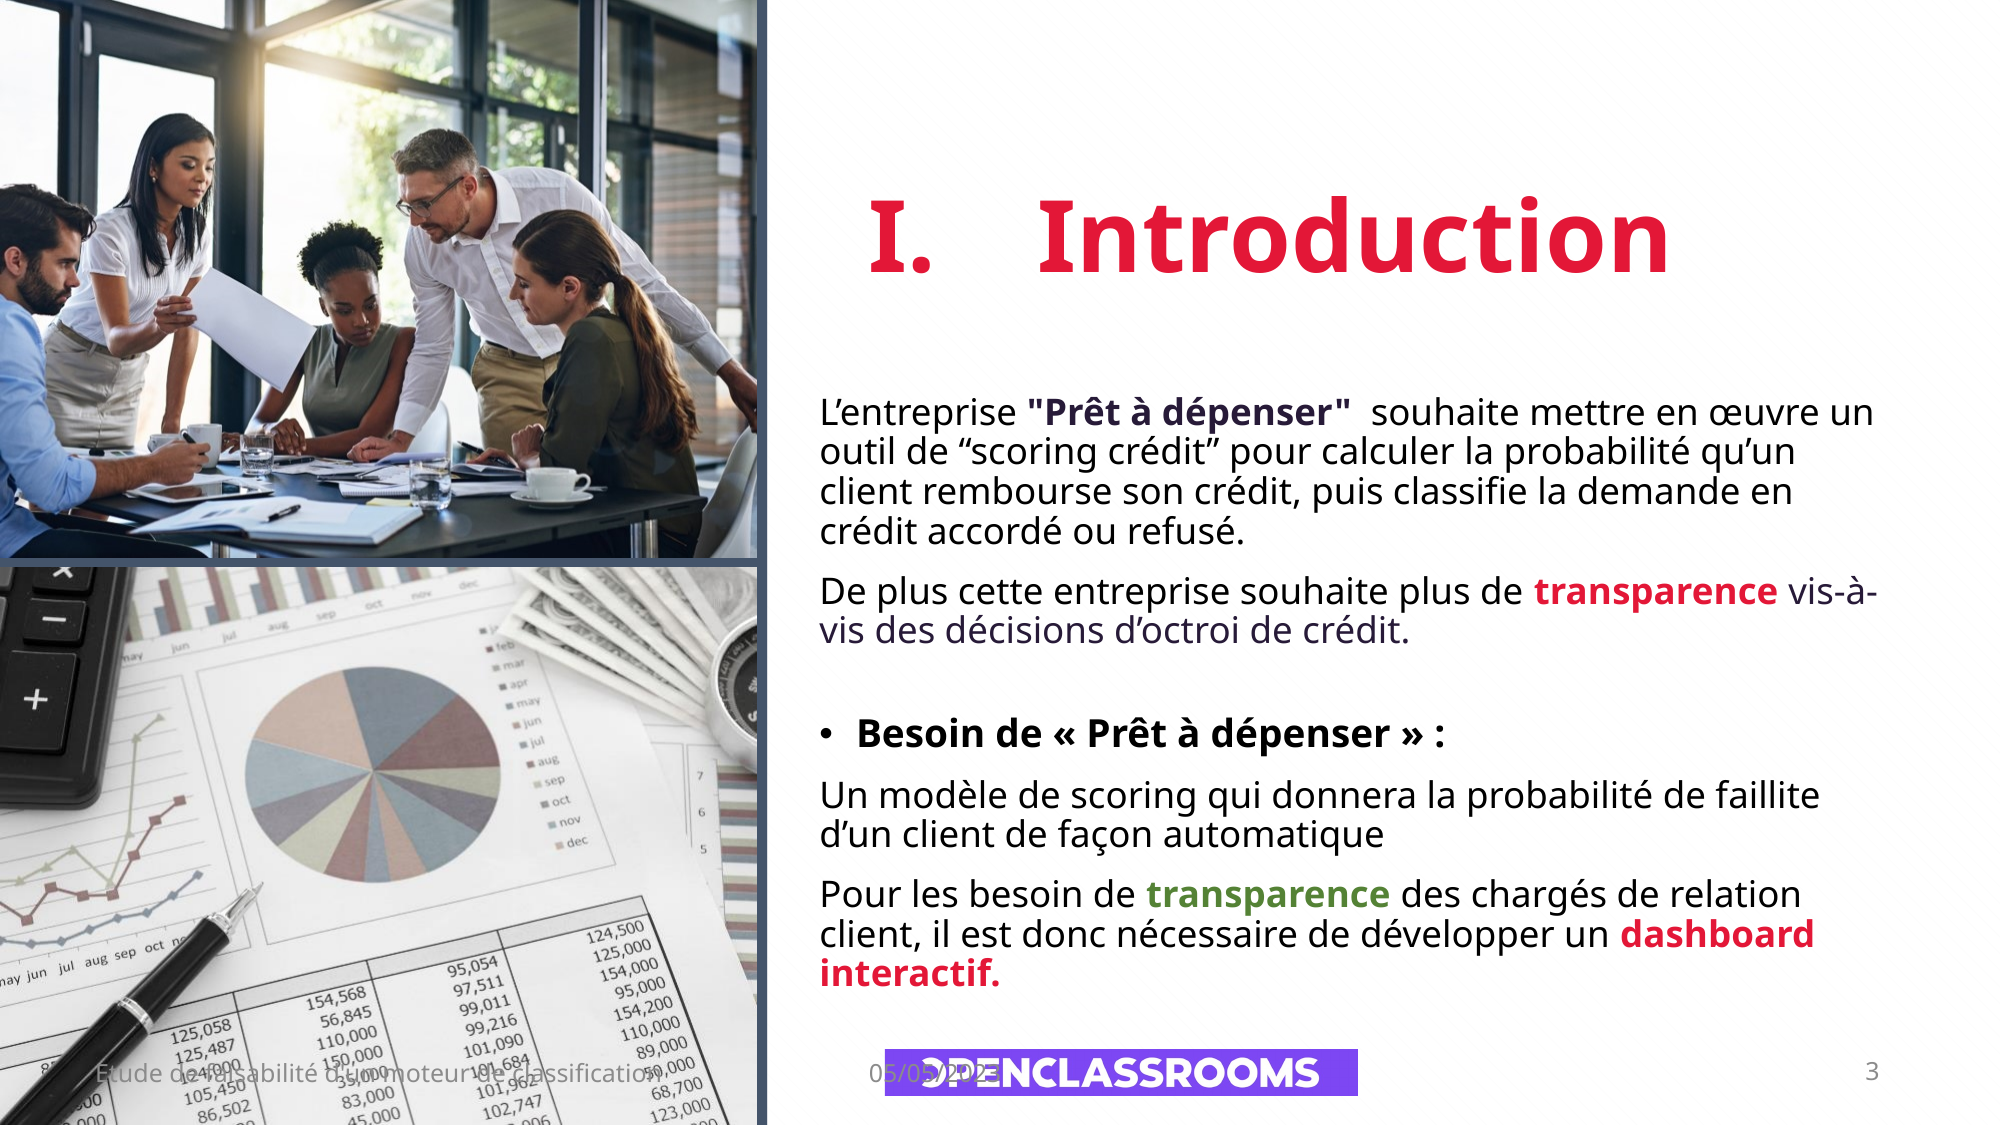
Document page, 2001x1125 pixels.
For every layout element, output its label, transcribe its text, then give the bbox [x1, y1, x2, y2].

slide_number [853, 1035, 1414, 1110]
title Introduction [853, 110, 1914, 370]
picture [0, 567, 757, 1125]
list L’entreprise "Prêt à dépenser" souhaite mettre en œuvre un outil de “scoring crédit” pour calculer la probabilité qu’un client rembourse son crédit, puis classifie la demande en crédit accordé ou refusé. De plus cette entreprise souhaite plus de transparence vis-à-vis des décisions d’octroi de crédit. Besoin de « Prêt à dépenser » : Un modèle de scoring qui donnera la probabilité de faillite d’un client de façon automatique Pour les besoin de transparence des chargés de relation client, il est donc nécessaire de développer un dashboard interactif. [804, 386, 1914, 1005]
picture [0, 0, 757, 558]
slide_number 3 [1733, 1035, 1895, 1110]
